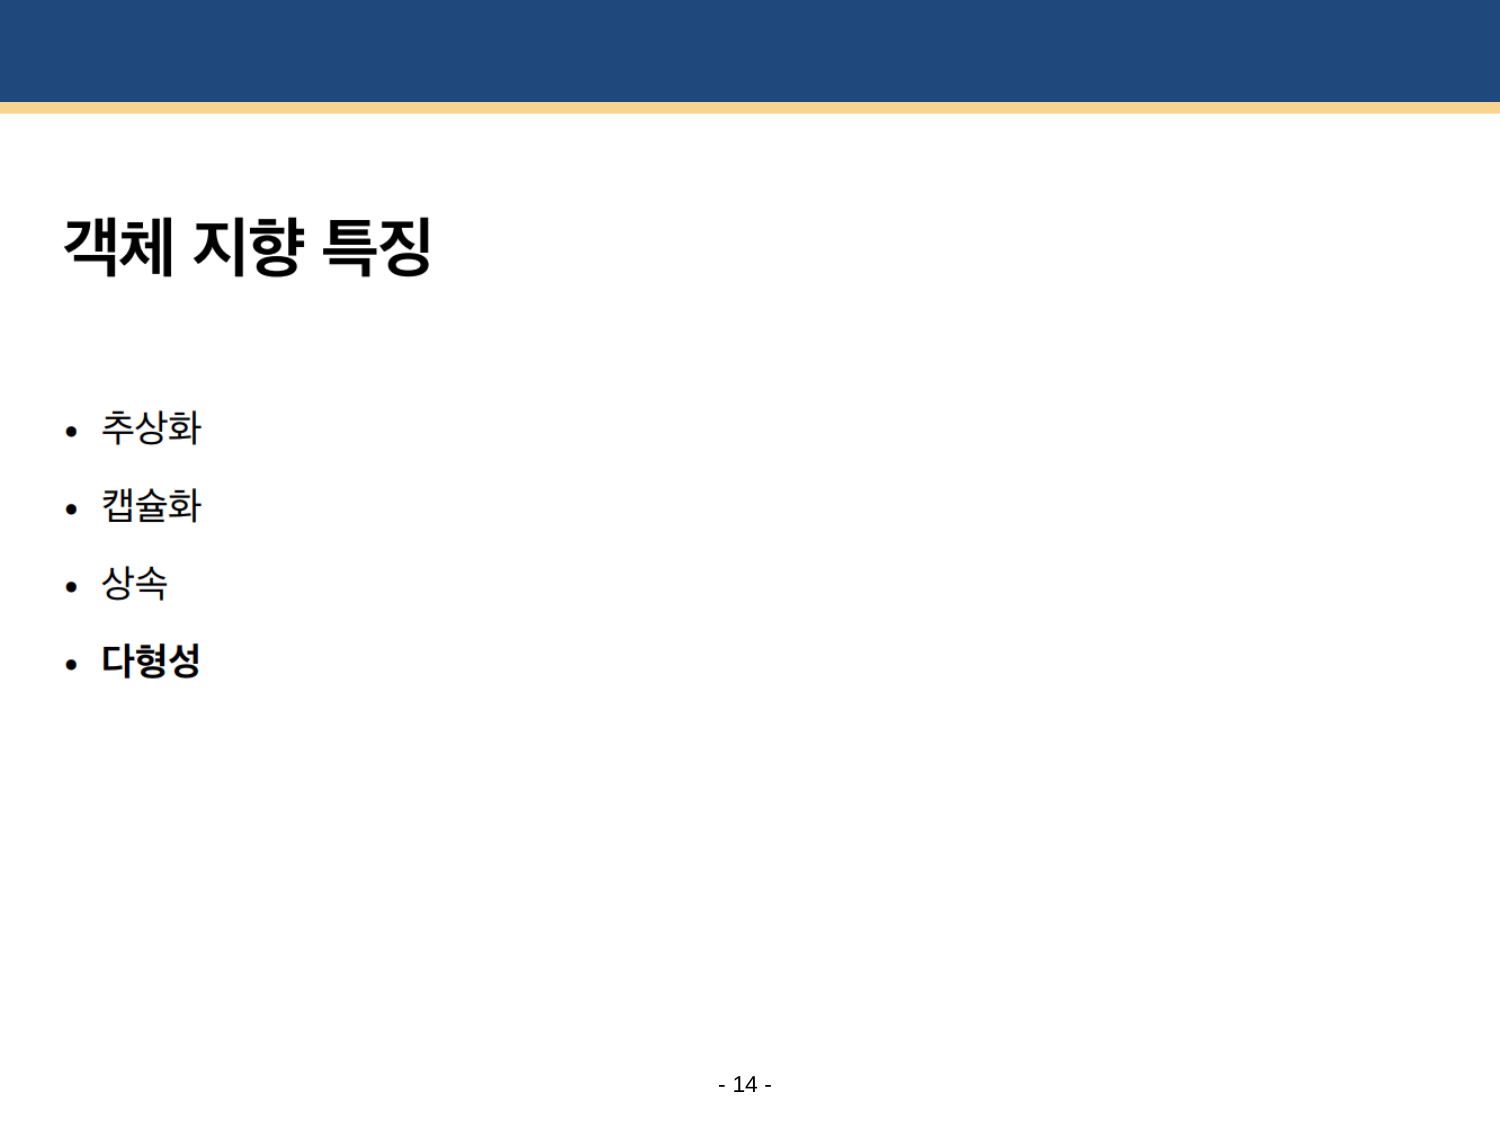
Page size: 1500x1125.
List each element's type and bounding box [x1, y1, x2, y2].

picture [0, 147, 1500, 978]
